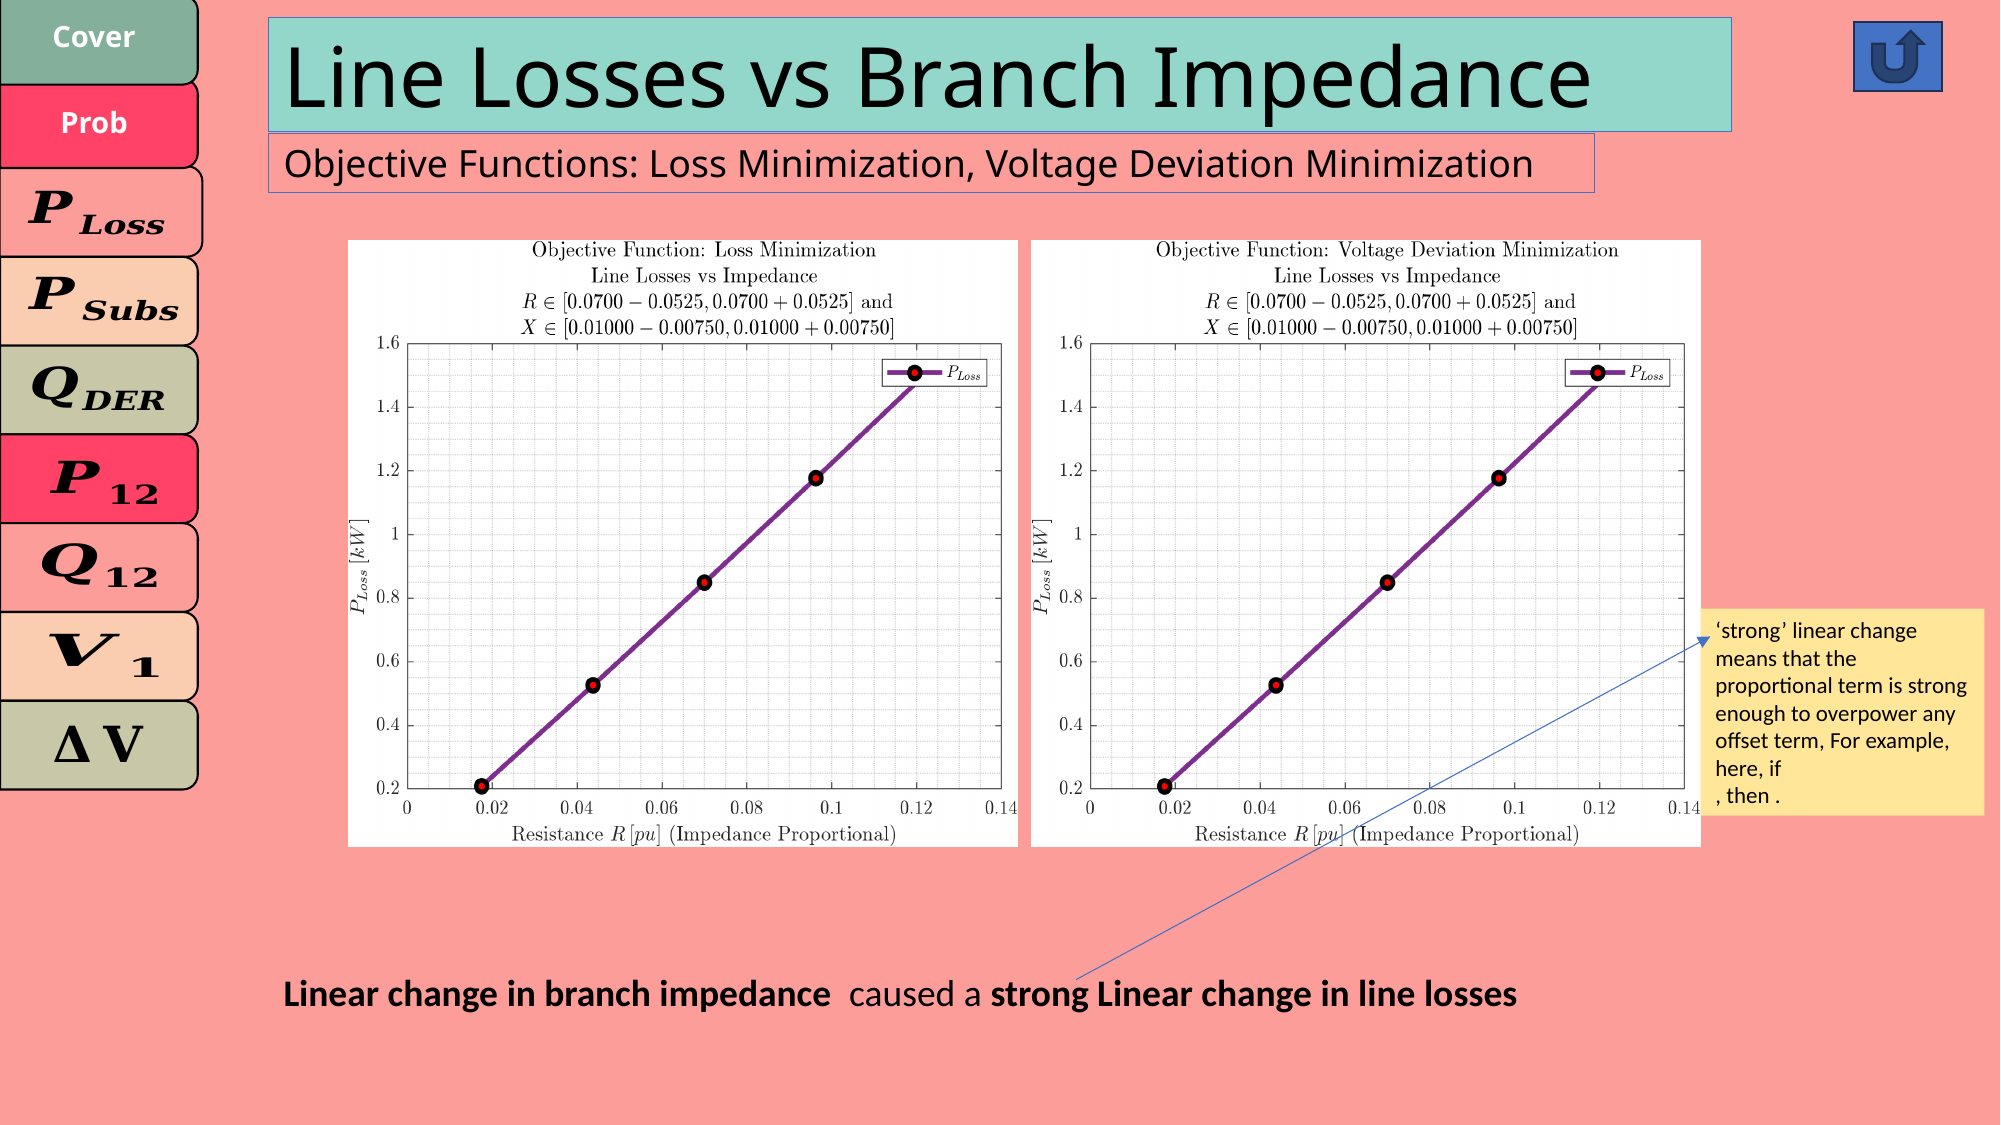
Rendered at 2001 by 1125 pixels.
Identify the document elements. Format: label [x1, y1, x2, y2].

text_box [268, 16, 1732, 194]
text_box [0, 0, 203, 790]
picture [347, 240, 1018, 847]
text_box [1853, 21, 1943, 92]
picture [1031, 240, 1701, 847]
text_box [1076, 636, 1711, 980]
